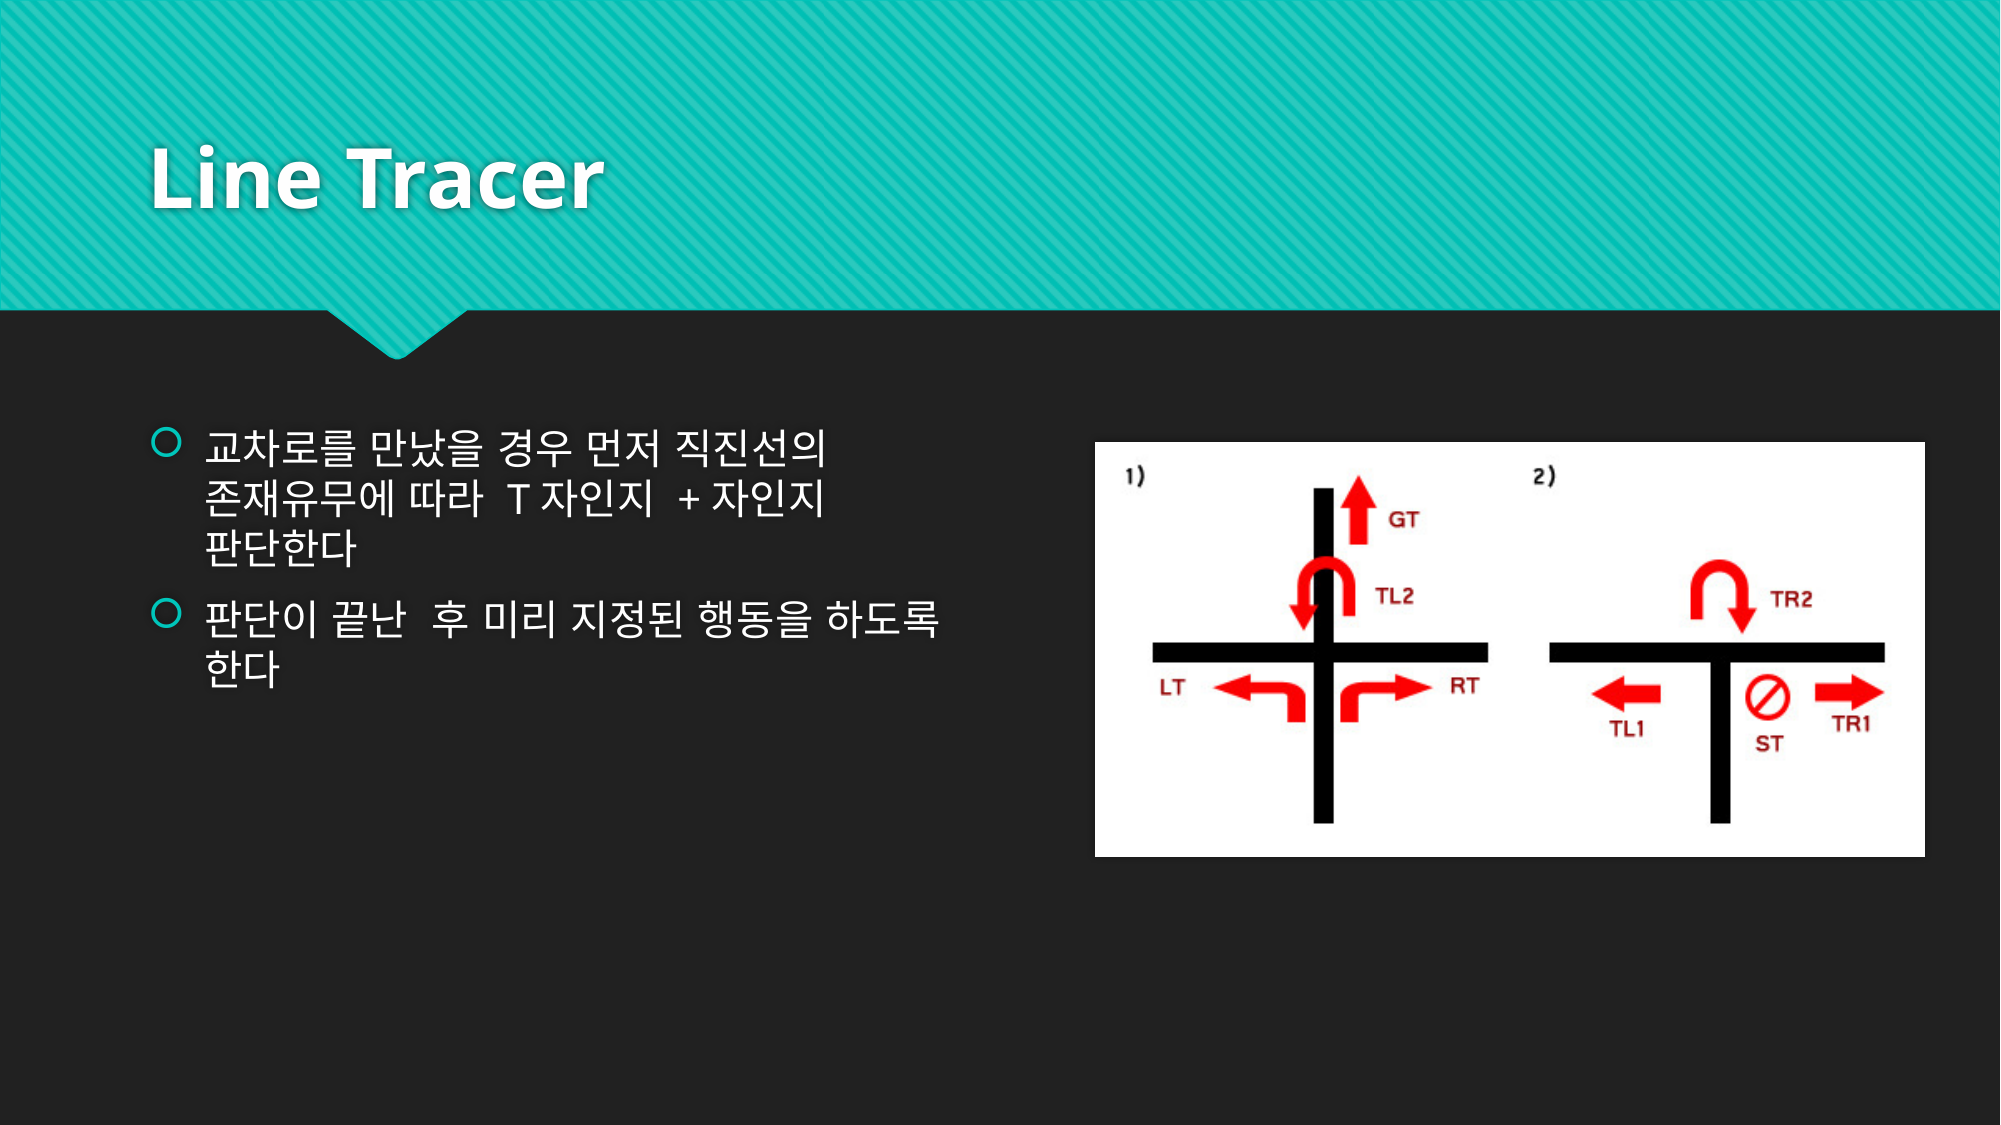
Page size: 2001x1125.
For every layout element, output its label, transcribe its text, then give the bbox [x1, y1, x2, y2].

title Line Tracer [132, 73, 1868, 233]
picture [1095, 441, 1926, 857]
list 교차로를 만났을 경우 먼저 직진선의 존재유무에 따라 T자인지 +자인지 판단한다 판단이 끝난 후 미리 지정된 행동을 하도록 한다 [132, 377, 999, 740]
